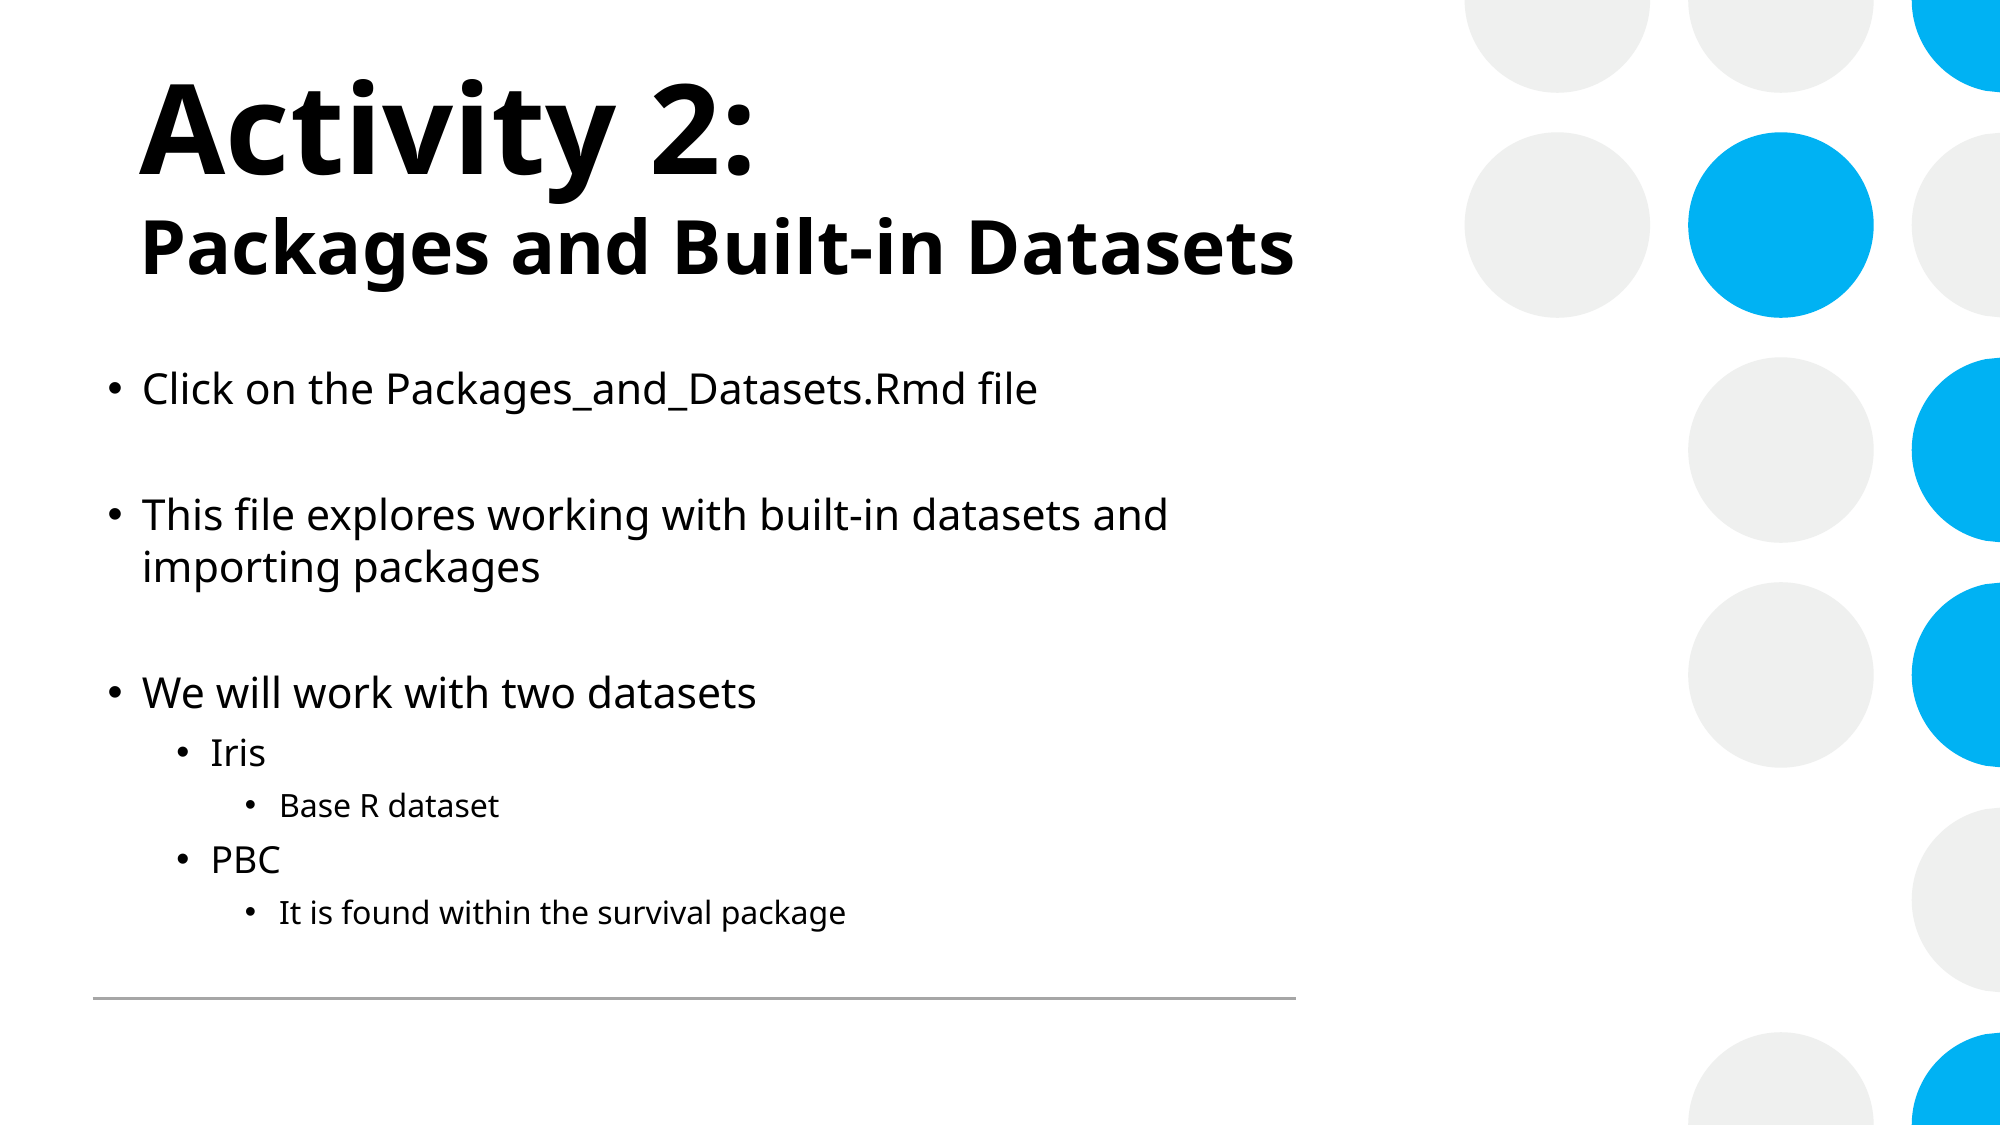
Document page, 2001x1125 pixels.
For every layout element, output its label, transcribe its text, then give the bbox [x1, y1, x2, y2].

list Click on the Packages_and_Datasets.Rmd file This file explores working with built-in datasets and importing packages We will work with two datasets Iris Base R dataset PBC It is found within the survival package [92, 354, 1297, 946]
title Activity 2: Packages and Built-in Datasets [137, 47, 1863, 290]
